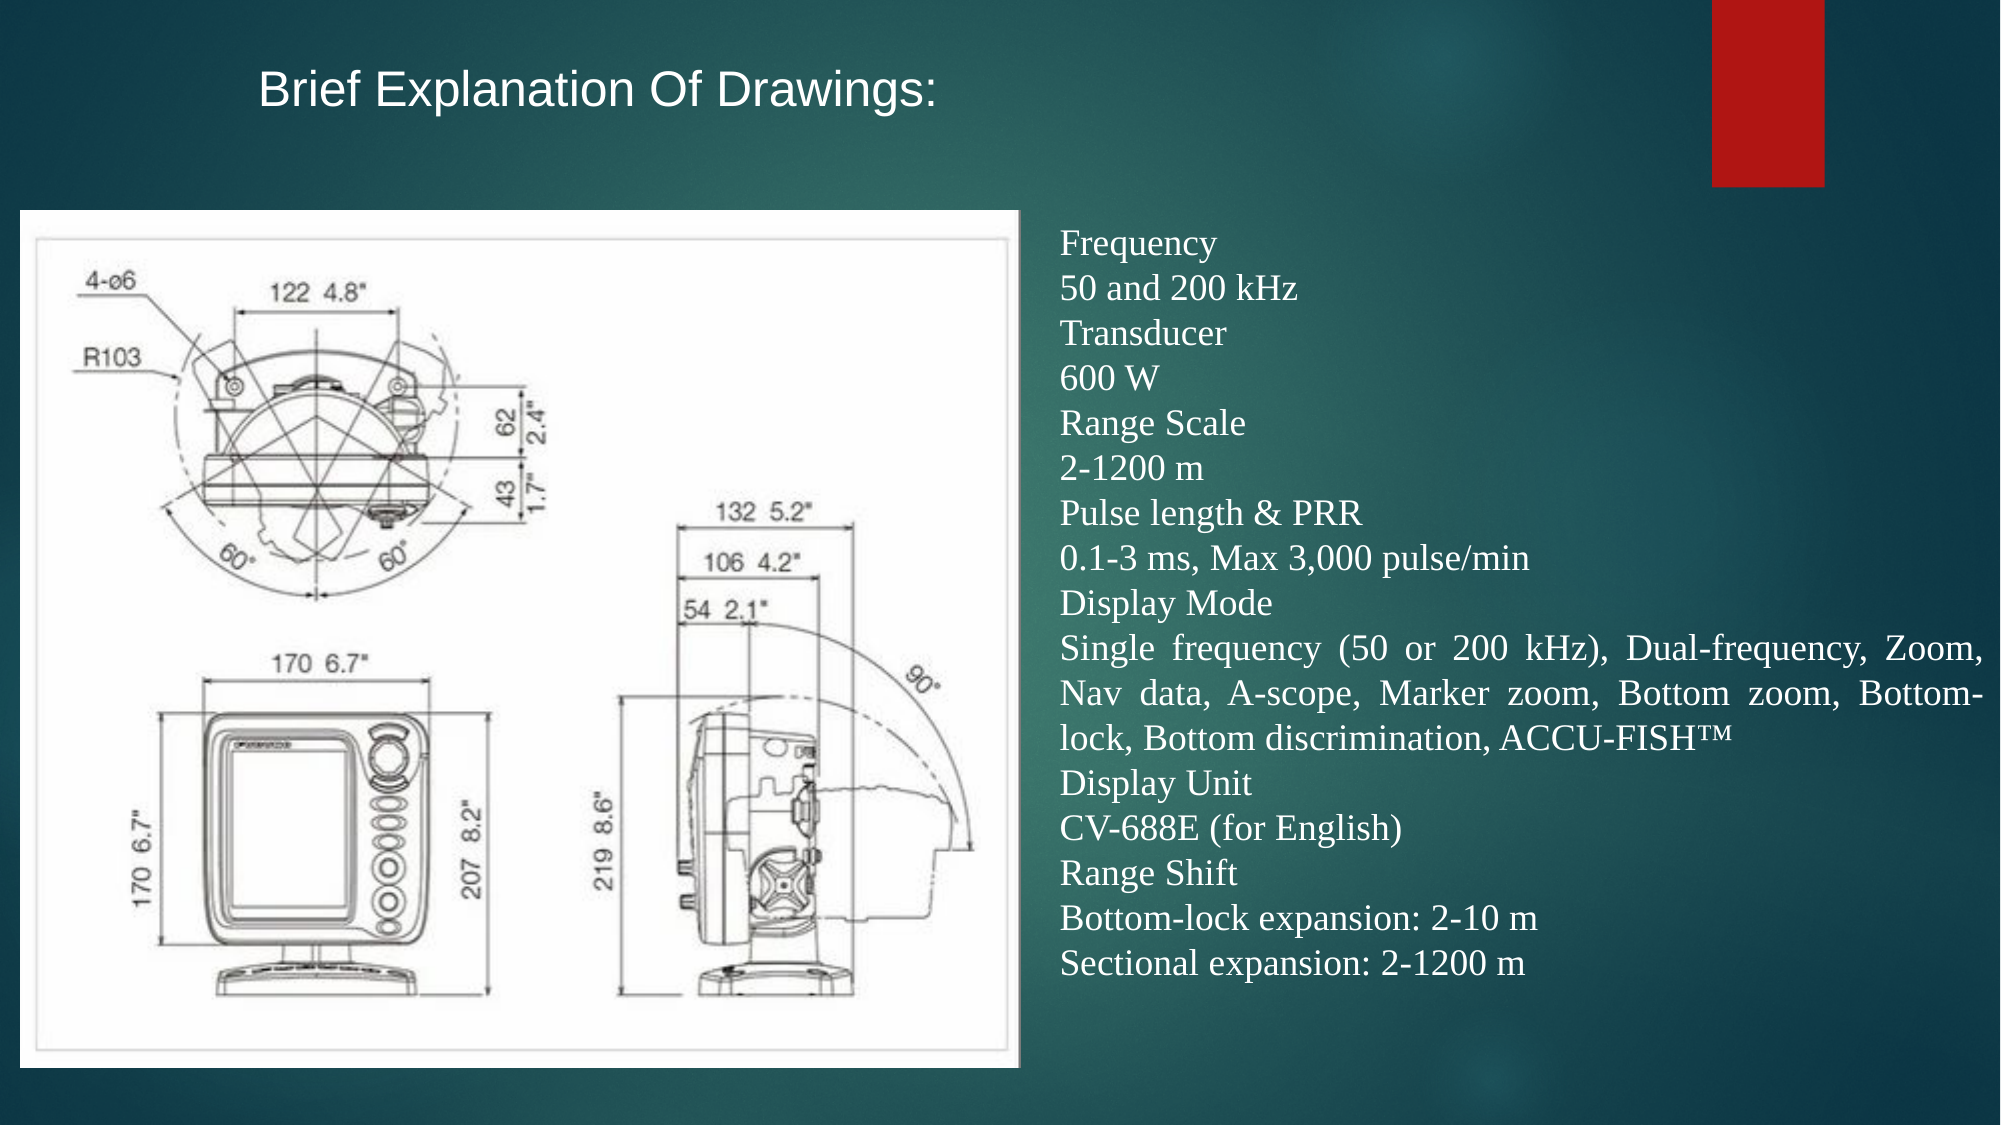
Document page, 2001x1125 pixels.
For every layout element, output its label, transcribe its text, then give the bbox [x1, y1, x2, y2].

text_box Brief Explanation Of Drawings: [242, 48, 1569, 149]
picture [0, 0, 2001, 1125]
text_box Frequency 50 and 200 kHz Transducer 600 W Range Scale 2-1200 m Pulse length & PRR 0.1-3 ms, Max 3,000 pulse/min Display Mode Single frequency (50 or 200 kHz), Dual-frequency, Zoom, Nav data, A-scope, Marker zoom, Bottom zoom, Bottom-lock, Bottom discrimination, ACCU-FISH™ Display Unit CV-688E (for English) Range Shift Bottom-lock expansion: 2-10 m Sectional expansion: 2-1200 m [1044, 210, 2000, 1068]
